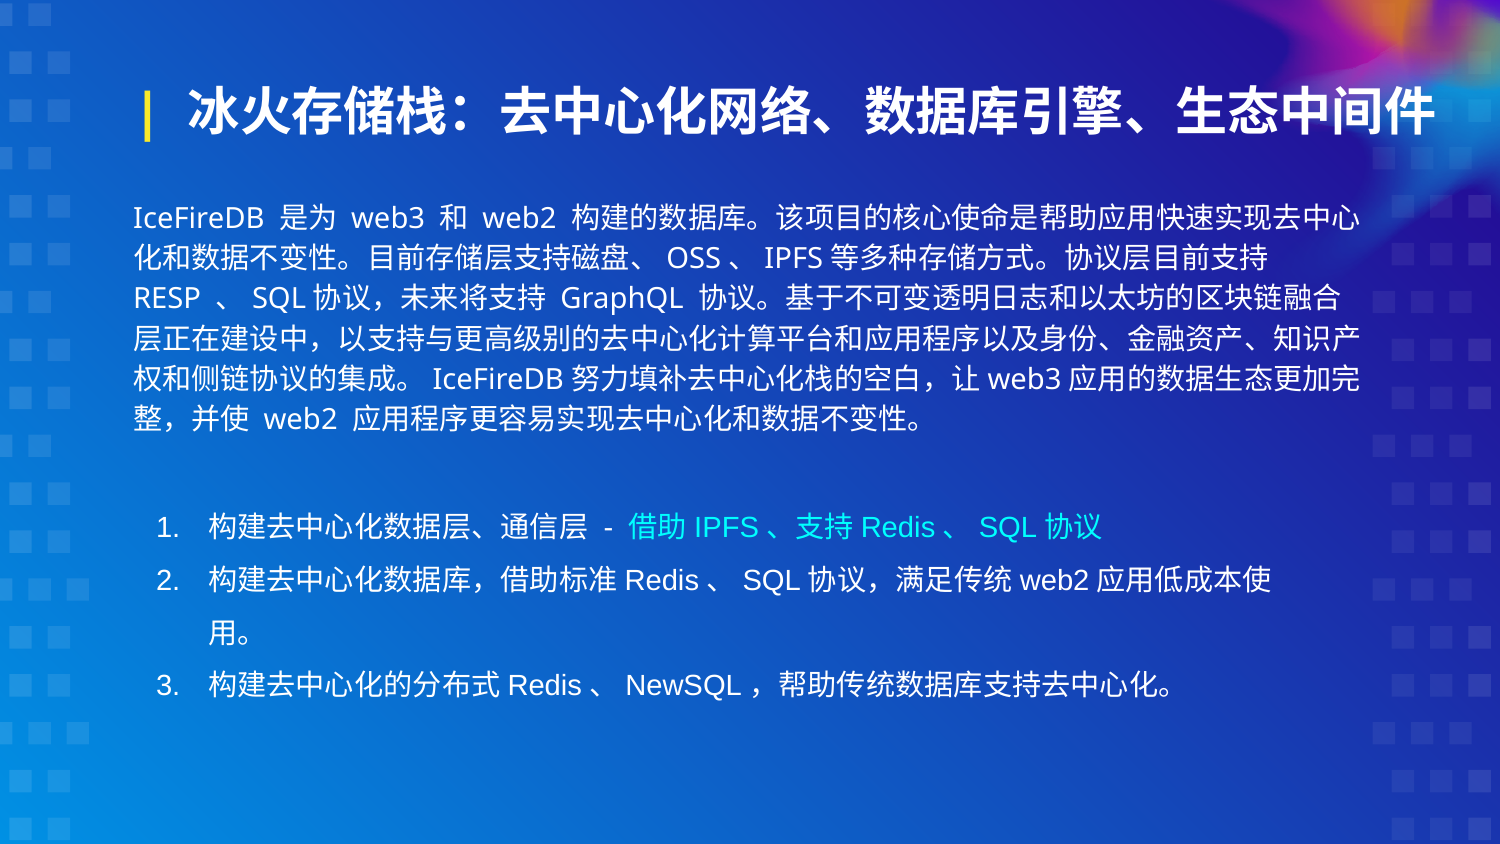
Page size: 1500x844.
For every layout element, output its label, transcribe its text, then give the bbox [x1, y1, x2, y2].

title | 冰火存储栈：去中心化网络、数据库引擎、生态中间件 [118, 63, 1492, 161]
text_box 构建去中心化数据层、通信层 - 借助IPFS、支持Redis、SQL协议 构建去中心化数据库，借助标准Redis、SQL协议，满足传统web2应用低成本使用。 构建去中心化的分布式Redis、NewSQL，帮助传统数据库支持去中心化。 [118, 476, 1294, 836]
list IceFireDB 是为 web3 和 web2 构建的数据库。该项目的核心使命是帮助应用快速实现去中心化和数据不变性。目前存储层支持磁盘、OSS、IPFS等多种存储方式。协议层目前支持 RESP 、SQL协议，未来将支持 GraphQL 协议。基于不可变透明日志和以太坊的区块链融合层正在建设中，以支持与更高级别的去中心化计算平台和应用程序以及身份、金融资产、知识产权和侧链协议的集成。IceFireDB努力填补去中心化栈的空白，让web3应用的数据生态更加完整，并使 web2 应用程序更容易实现去中心化和数据不变性。 [118, 180, 1382, 513]
